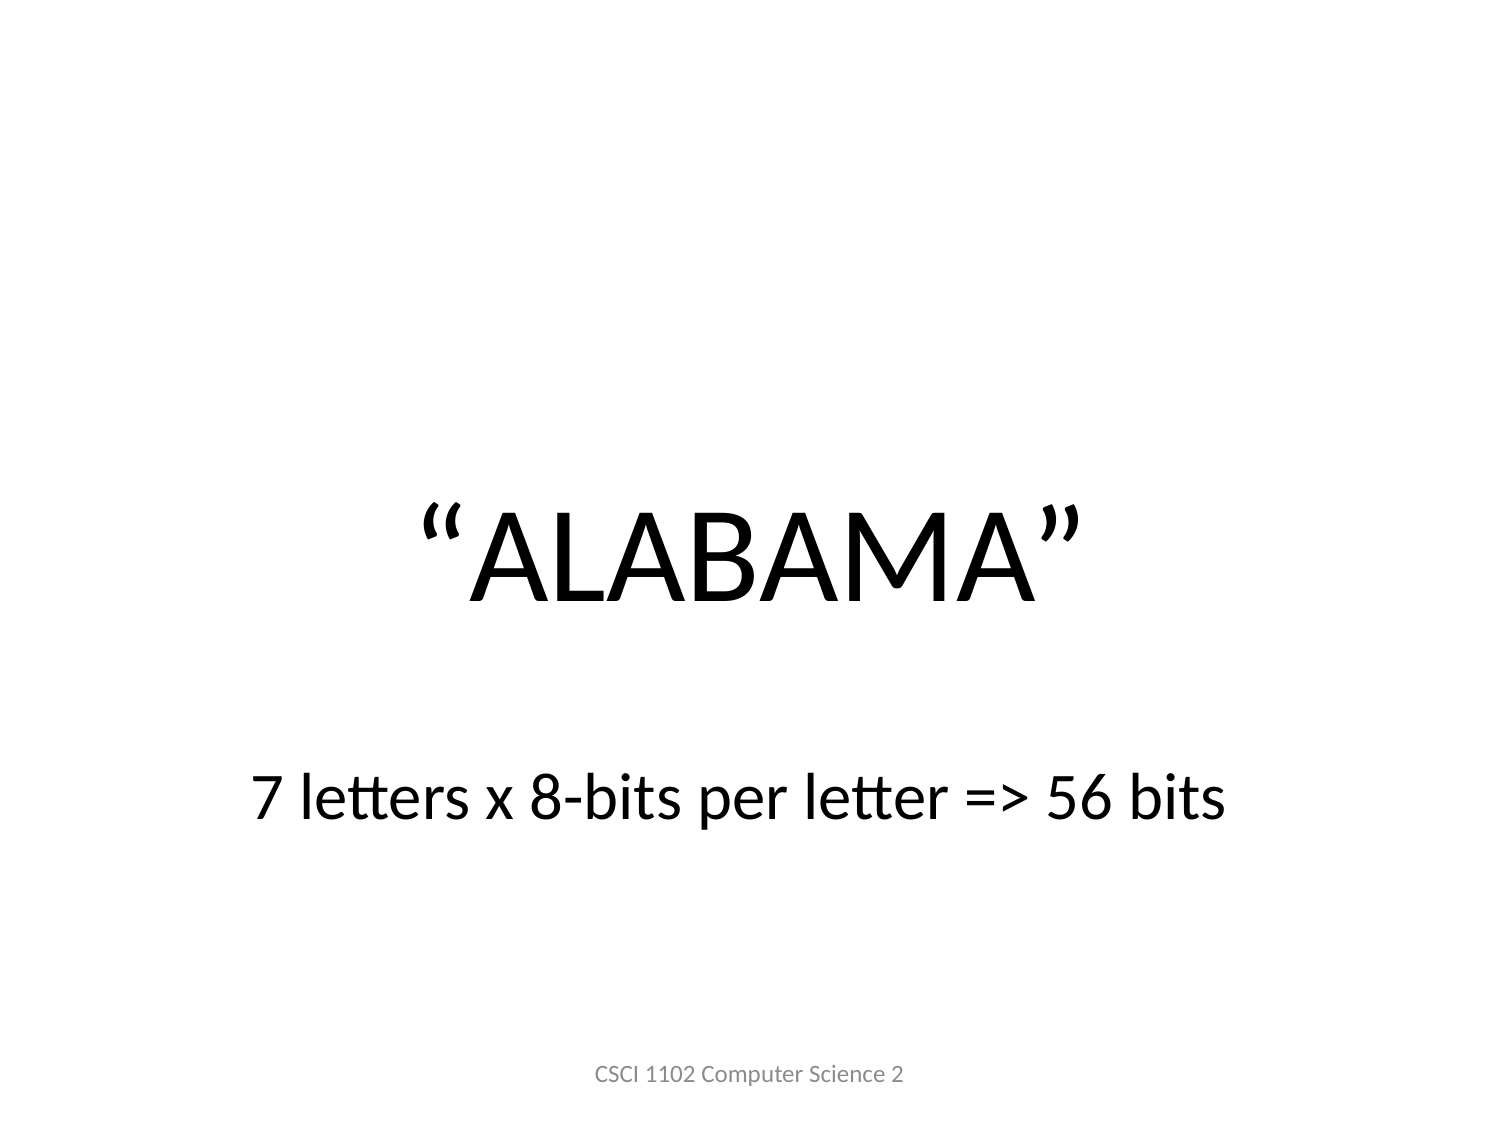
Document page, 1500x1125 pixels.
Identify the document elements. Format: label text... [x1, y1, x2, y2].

title “ALABAMA” [75, 452, 1425, 640]
text_box 7 letters x 8-bits per letter => 56 bits [236, 745, 1243, 841]
footer CSCI 1102 Computer Science 2 [512, 1042, 988, 1103]
